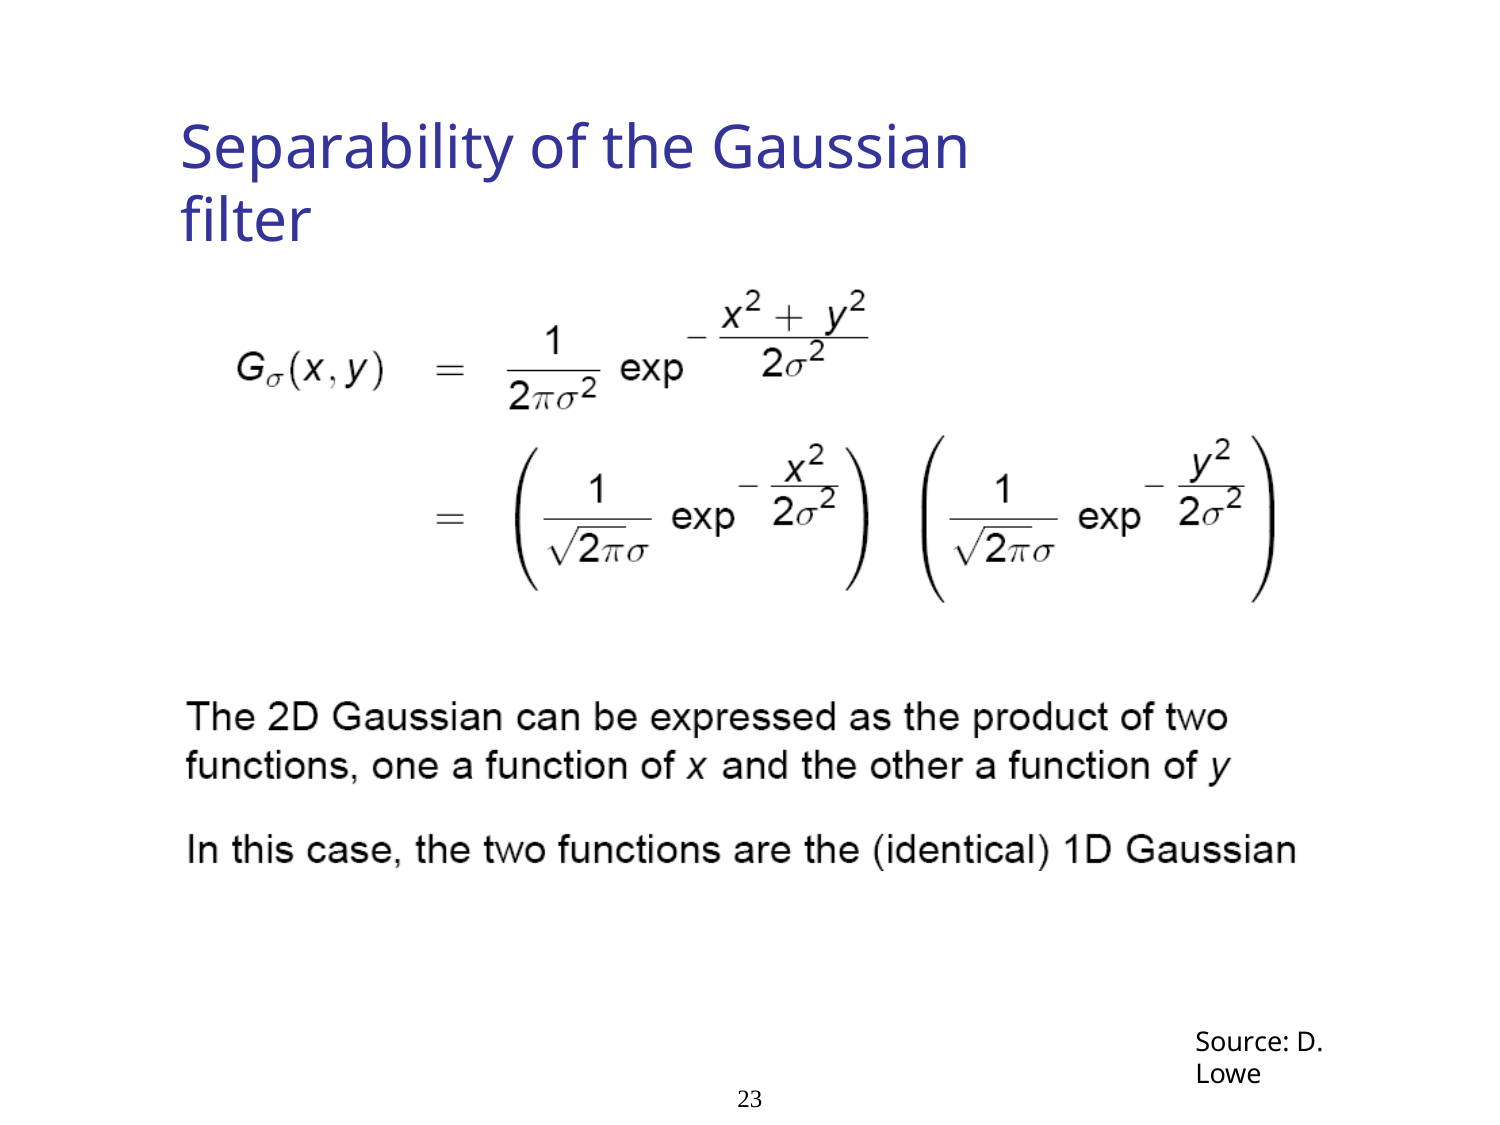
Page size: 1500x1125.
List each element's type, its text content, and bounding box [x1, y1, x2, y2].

text_box Separability of the Gaussian filter [178, 108, 1068, 254]
text_box Source: D. Lowe [1193, 1023, 1390, 1089]
text_box [181, 253, 1307, 871]
